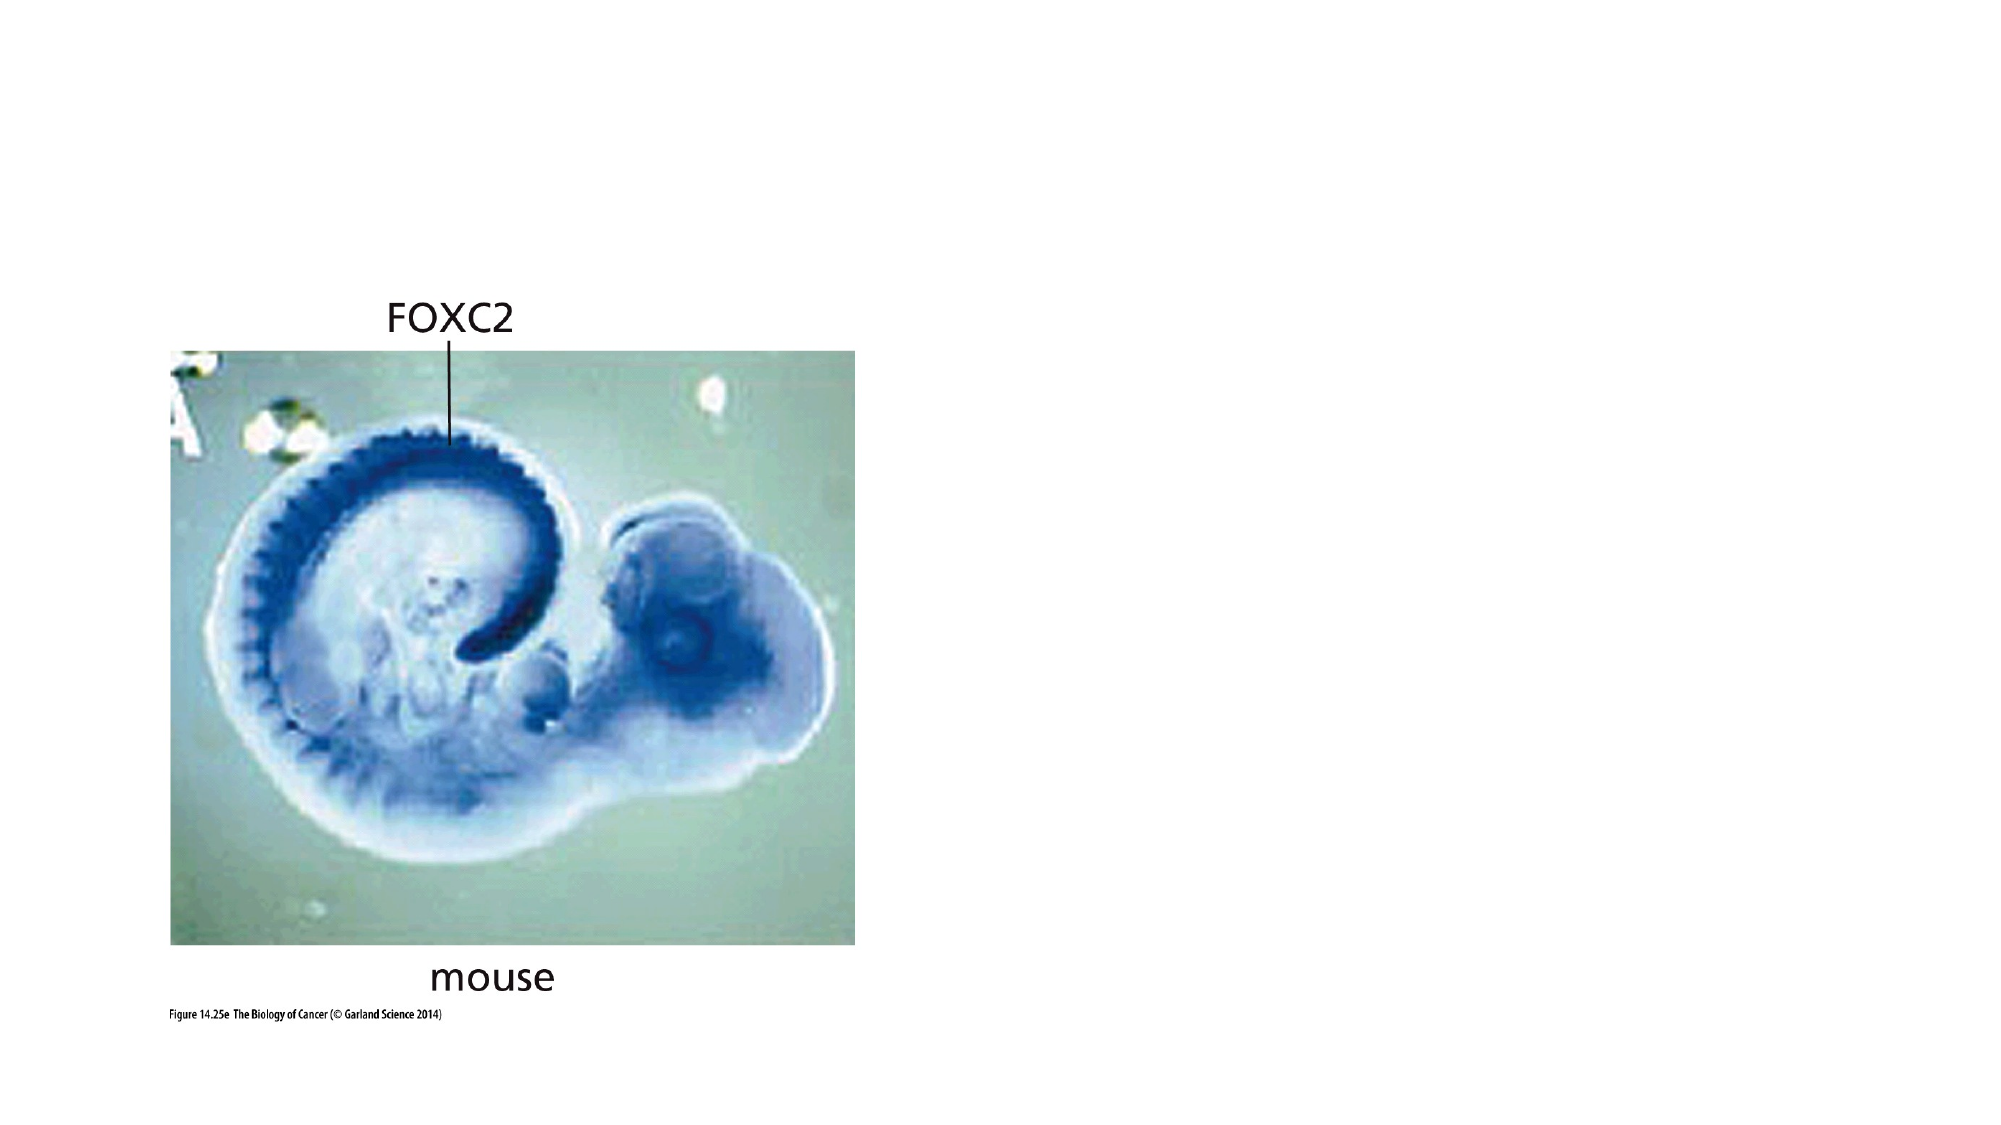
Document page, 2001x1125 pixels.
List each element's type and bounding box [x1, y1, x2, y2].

picture [163, 295, 862, 1024]
